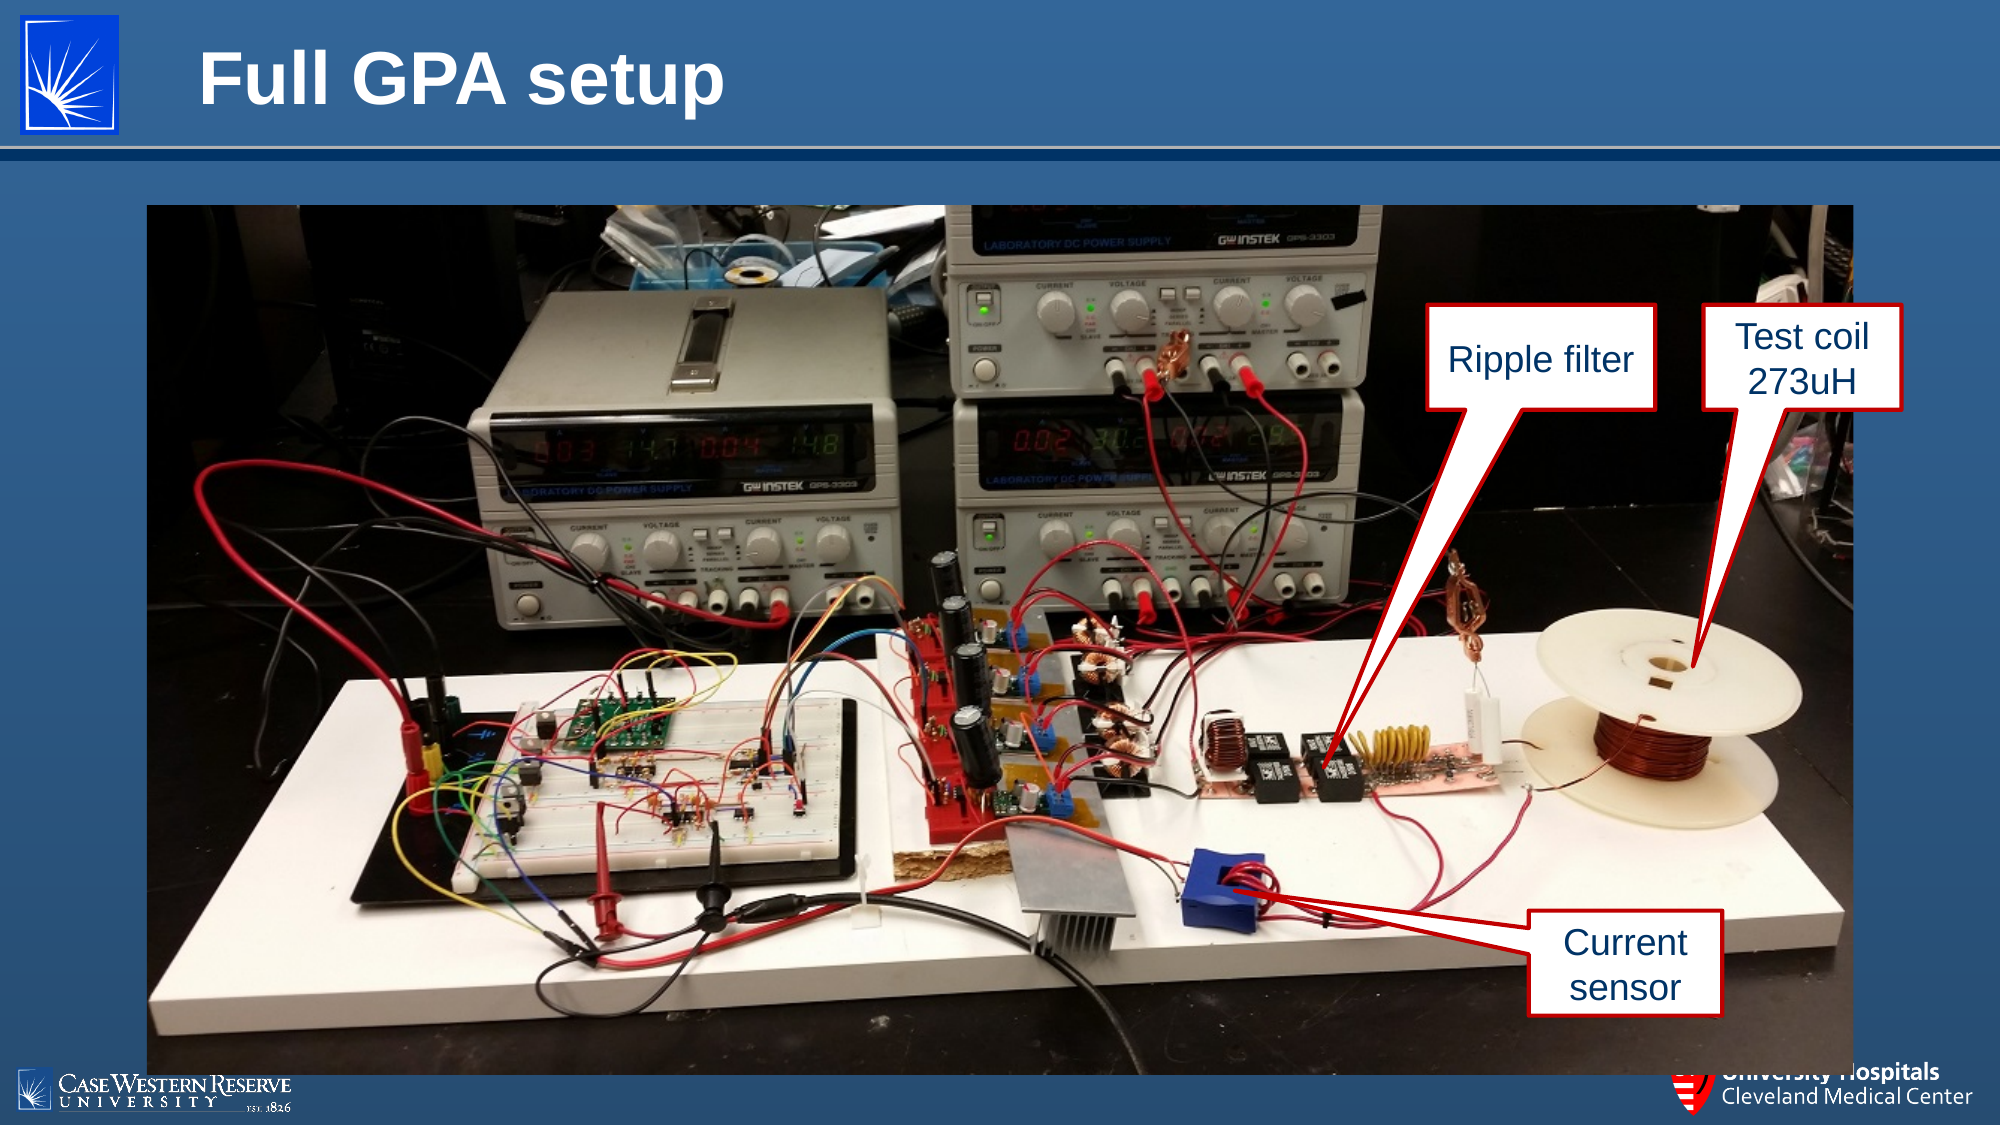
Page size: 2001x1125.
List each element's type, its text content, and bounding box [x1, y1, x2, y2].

picture [20, 15, 119, 135]
text_box Test coil 273uH [1857, 302, 1904, 412]
title Full GPA setup [183, 0, 2000, 150]
picture [16, 205, 2000, 1125]
